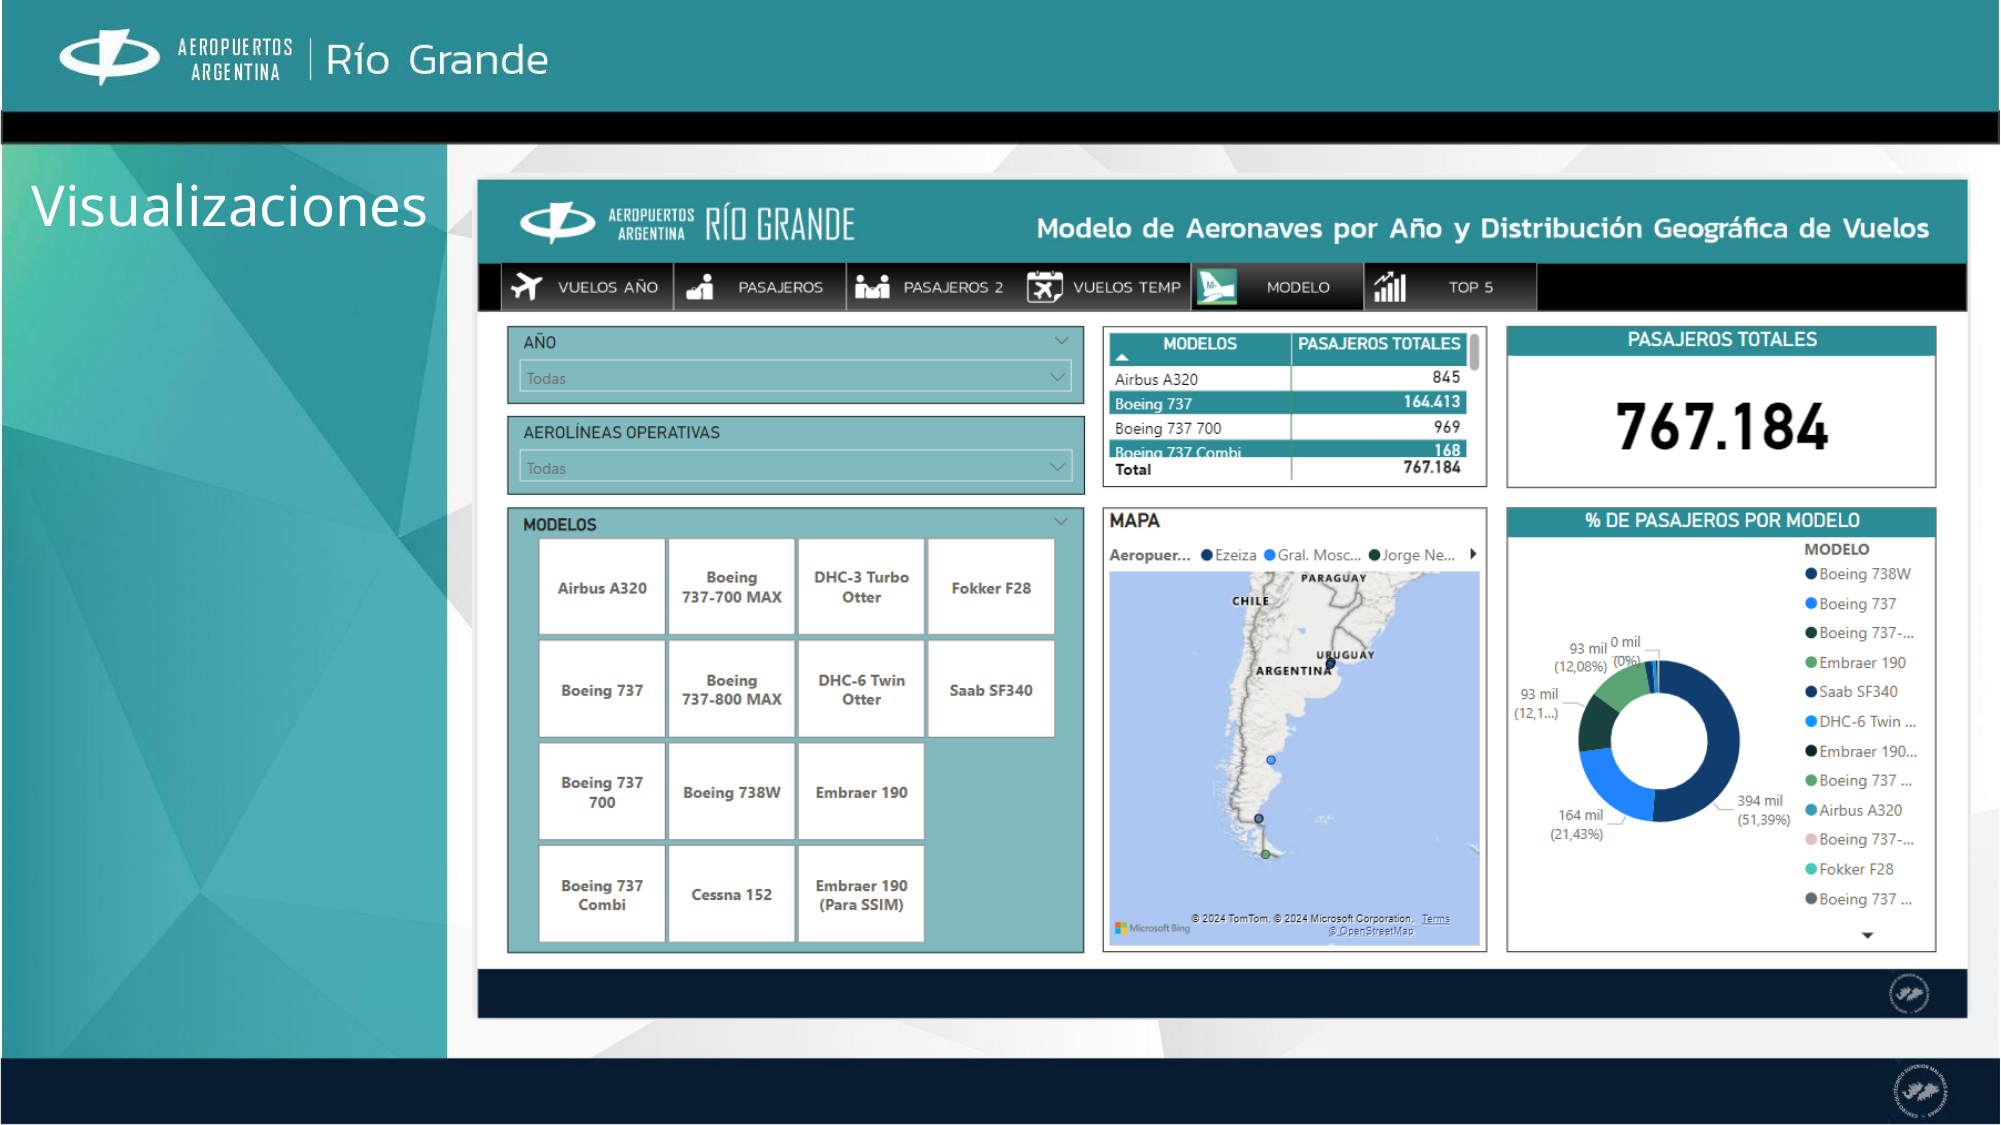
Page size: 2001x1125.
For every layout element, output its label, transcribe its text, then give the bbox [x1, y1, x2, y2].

text_box Visualizaciones [0, 162, 444, 245]
picture [0, 0, 2001, 1125]
